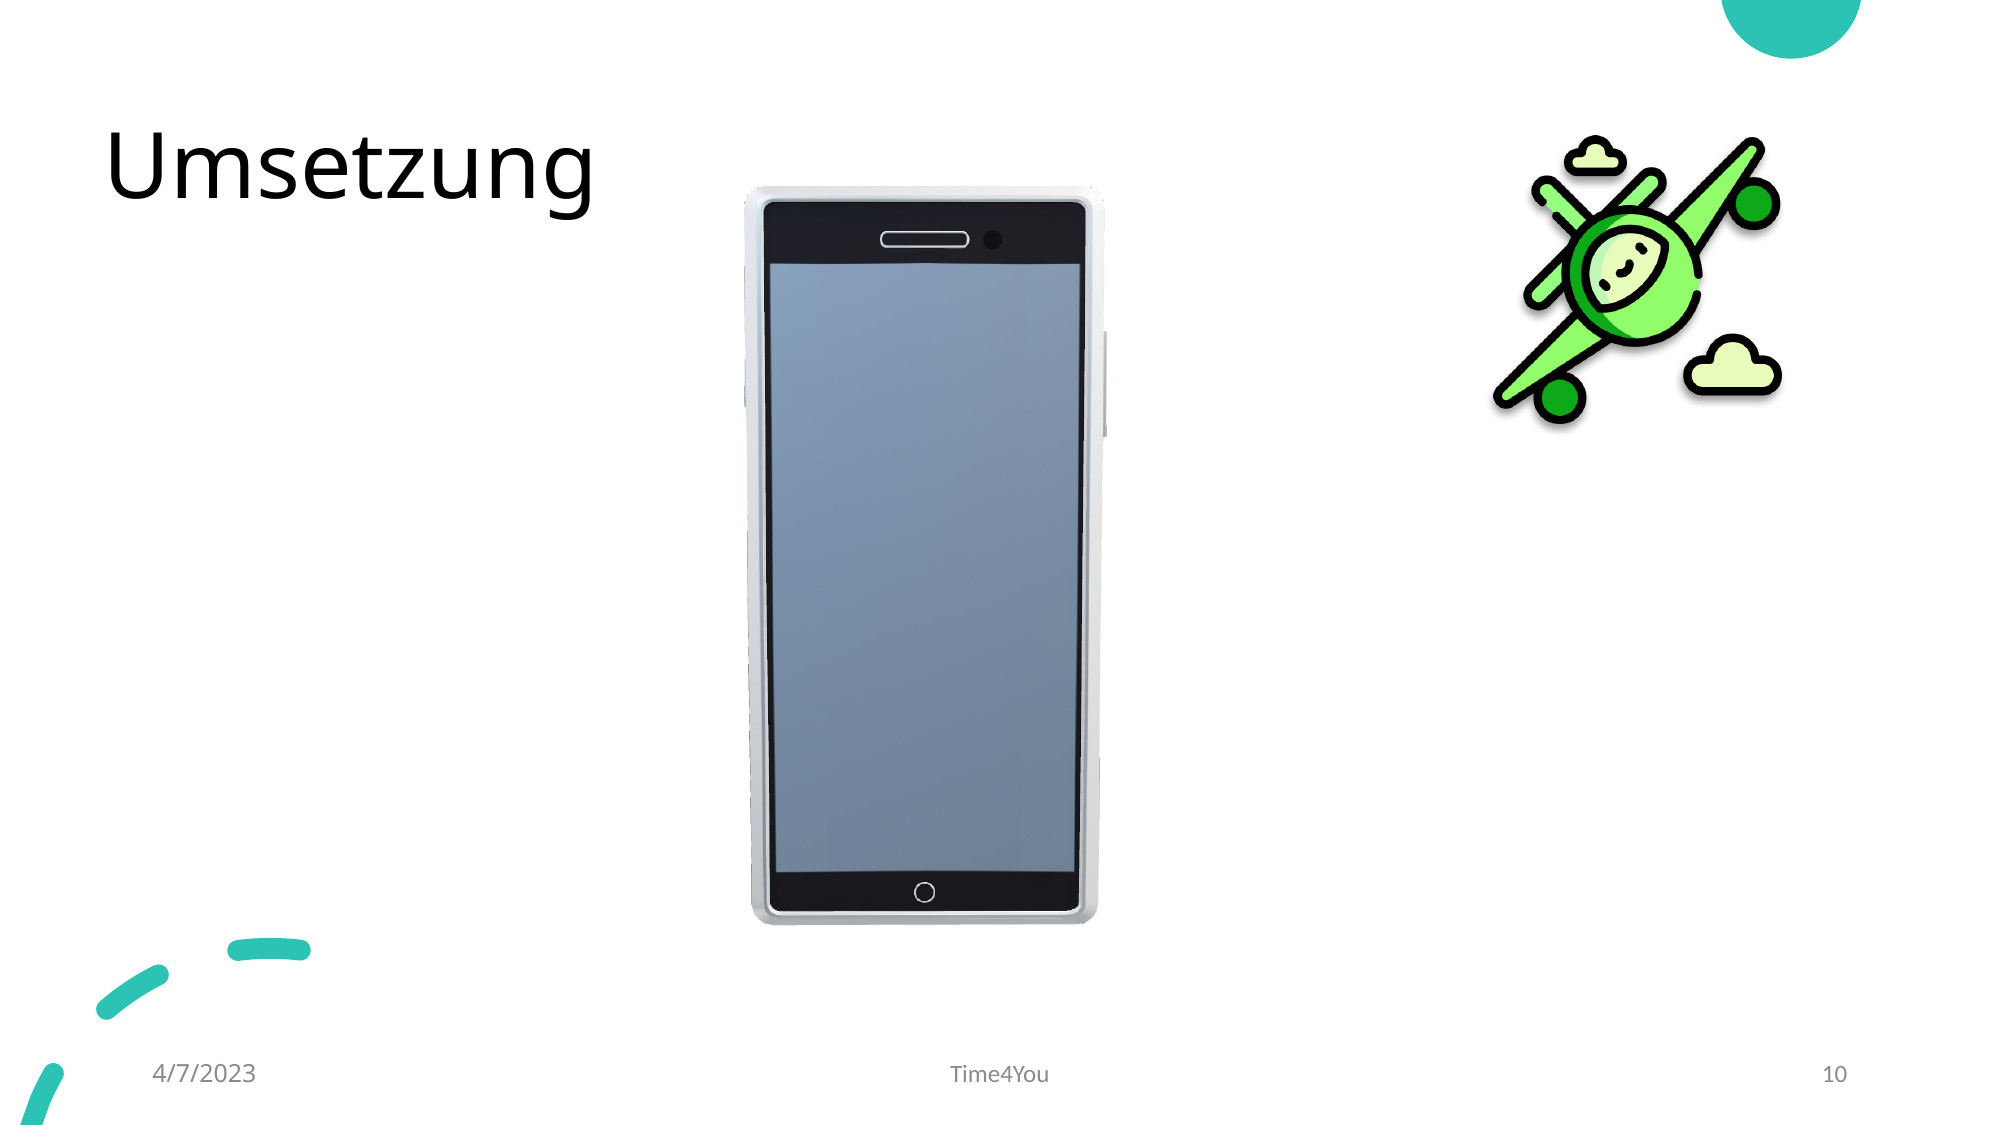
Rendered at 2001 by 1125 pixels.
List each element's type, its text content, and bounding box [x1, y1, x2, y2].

slide_number 10 [1412, 1042, 1863, 1103]
picture [737, 180, 1114, 945]
footer Time4You [662, 1042, 1338, 1103]
title Umsetzung [88, 59, 1042, 278]
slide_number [137, 1042, 588, 1103]
picture [1493, 135, 1782, 424]
